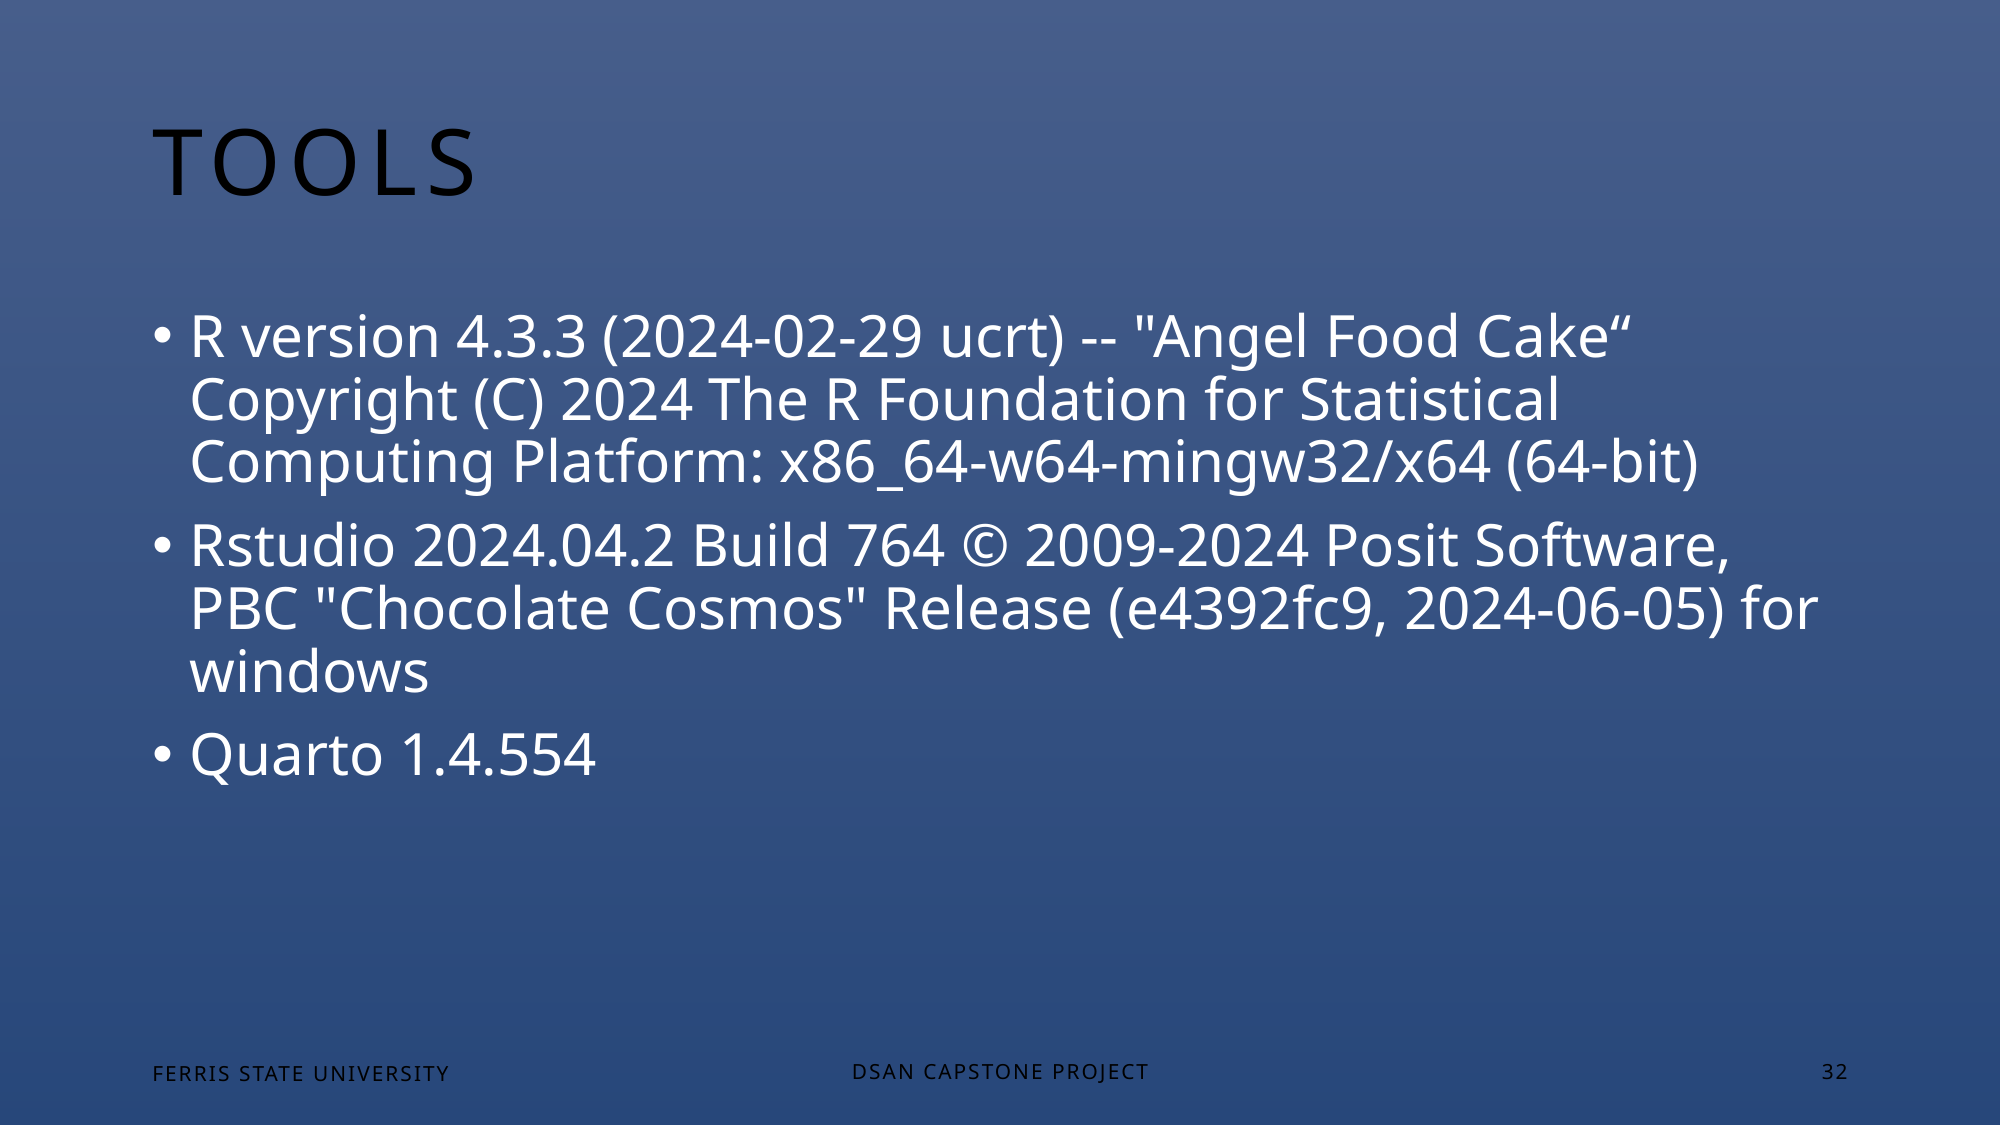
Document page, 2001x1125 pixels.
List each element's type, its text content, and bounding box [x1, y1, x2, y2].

slide_number FERRIS STATE UNIVERSITY [137, 1042, 588, 1103]
slide_number 32 [1412, 1042, 1863, 1103]
title Tools [137, 59, 1863, 278]
footer DSAN Capstone Project [662, 1042, 1338, 1103]
list R version 4.3.3 (2024-02-29 ucrt) -- "Angel Food Cake“ Copyright (C) 2024 The R Foundation for Statistical Computing Platform: x86_64-w64-mingw32/x64 (64-bit) Rstudio 2024.04.2 Build 764 © 2009-2024 Posit Software, PBC "Chocolate Cosmos" Release (e4392fc9, 2024-06-05) for windows Quarto 1.4.554 [137, 299, 1863, 1014]
